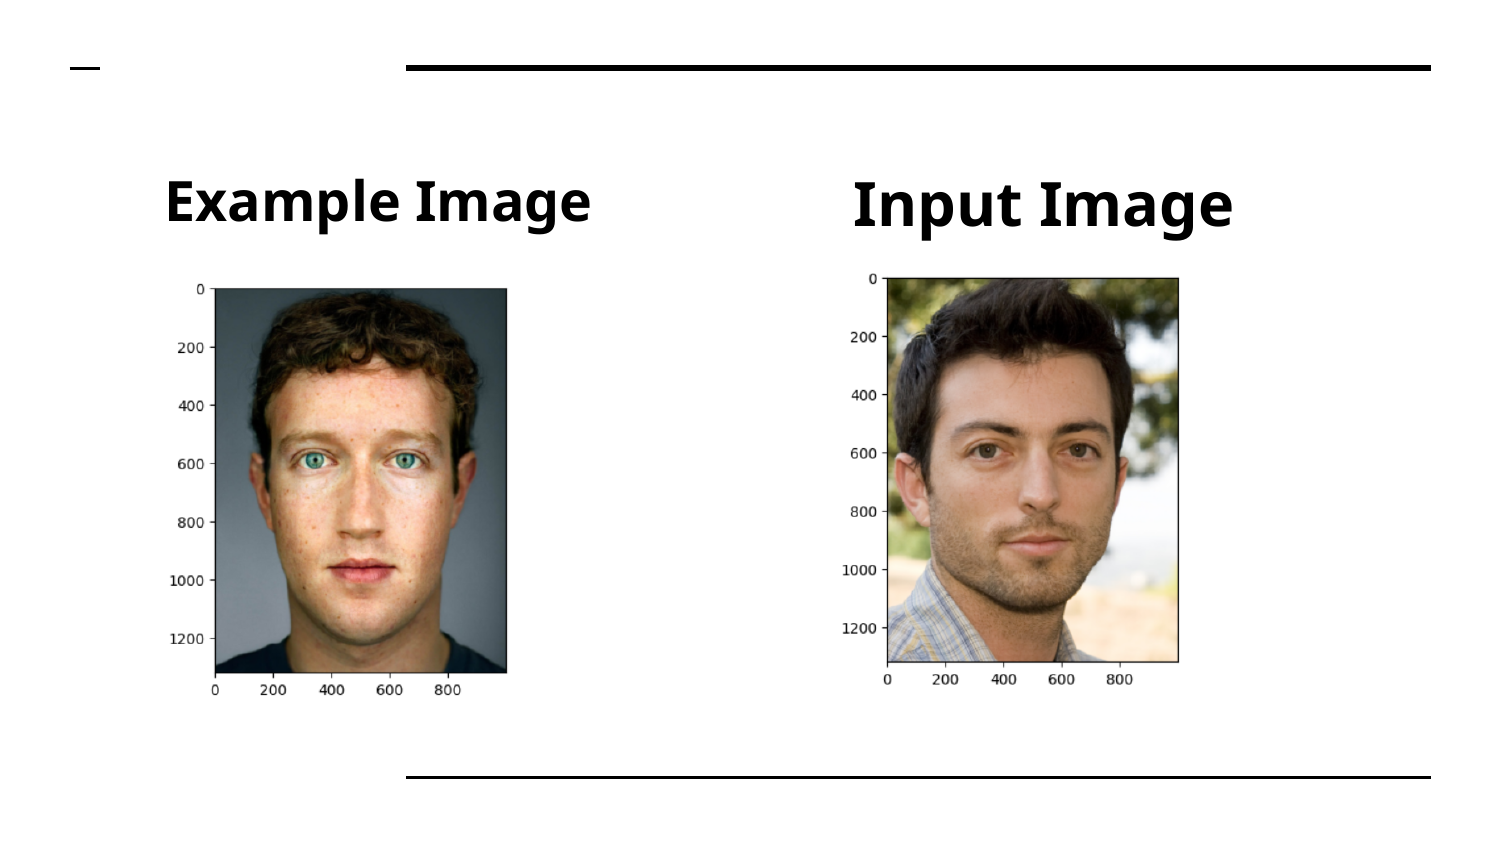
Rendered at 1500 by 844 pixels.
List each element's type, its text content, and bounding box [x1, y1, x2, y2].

title Input Image [838, 150, 1253, 255]
title Example Image [149, 150, 609, 255]
picture [168, 279, 514, 703]
picture [838, 265, 1185, 694]
